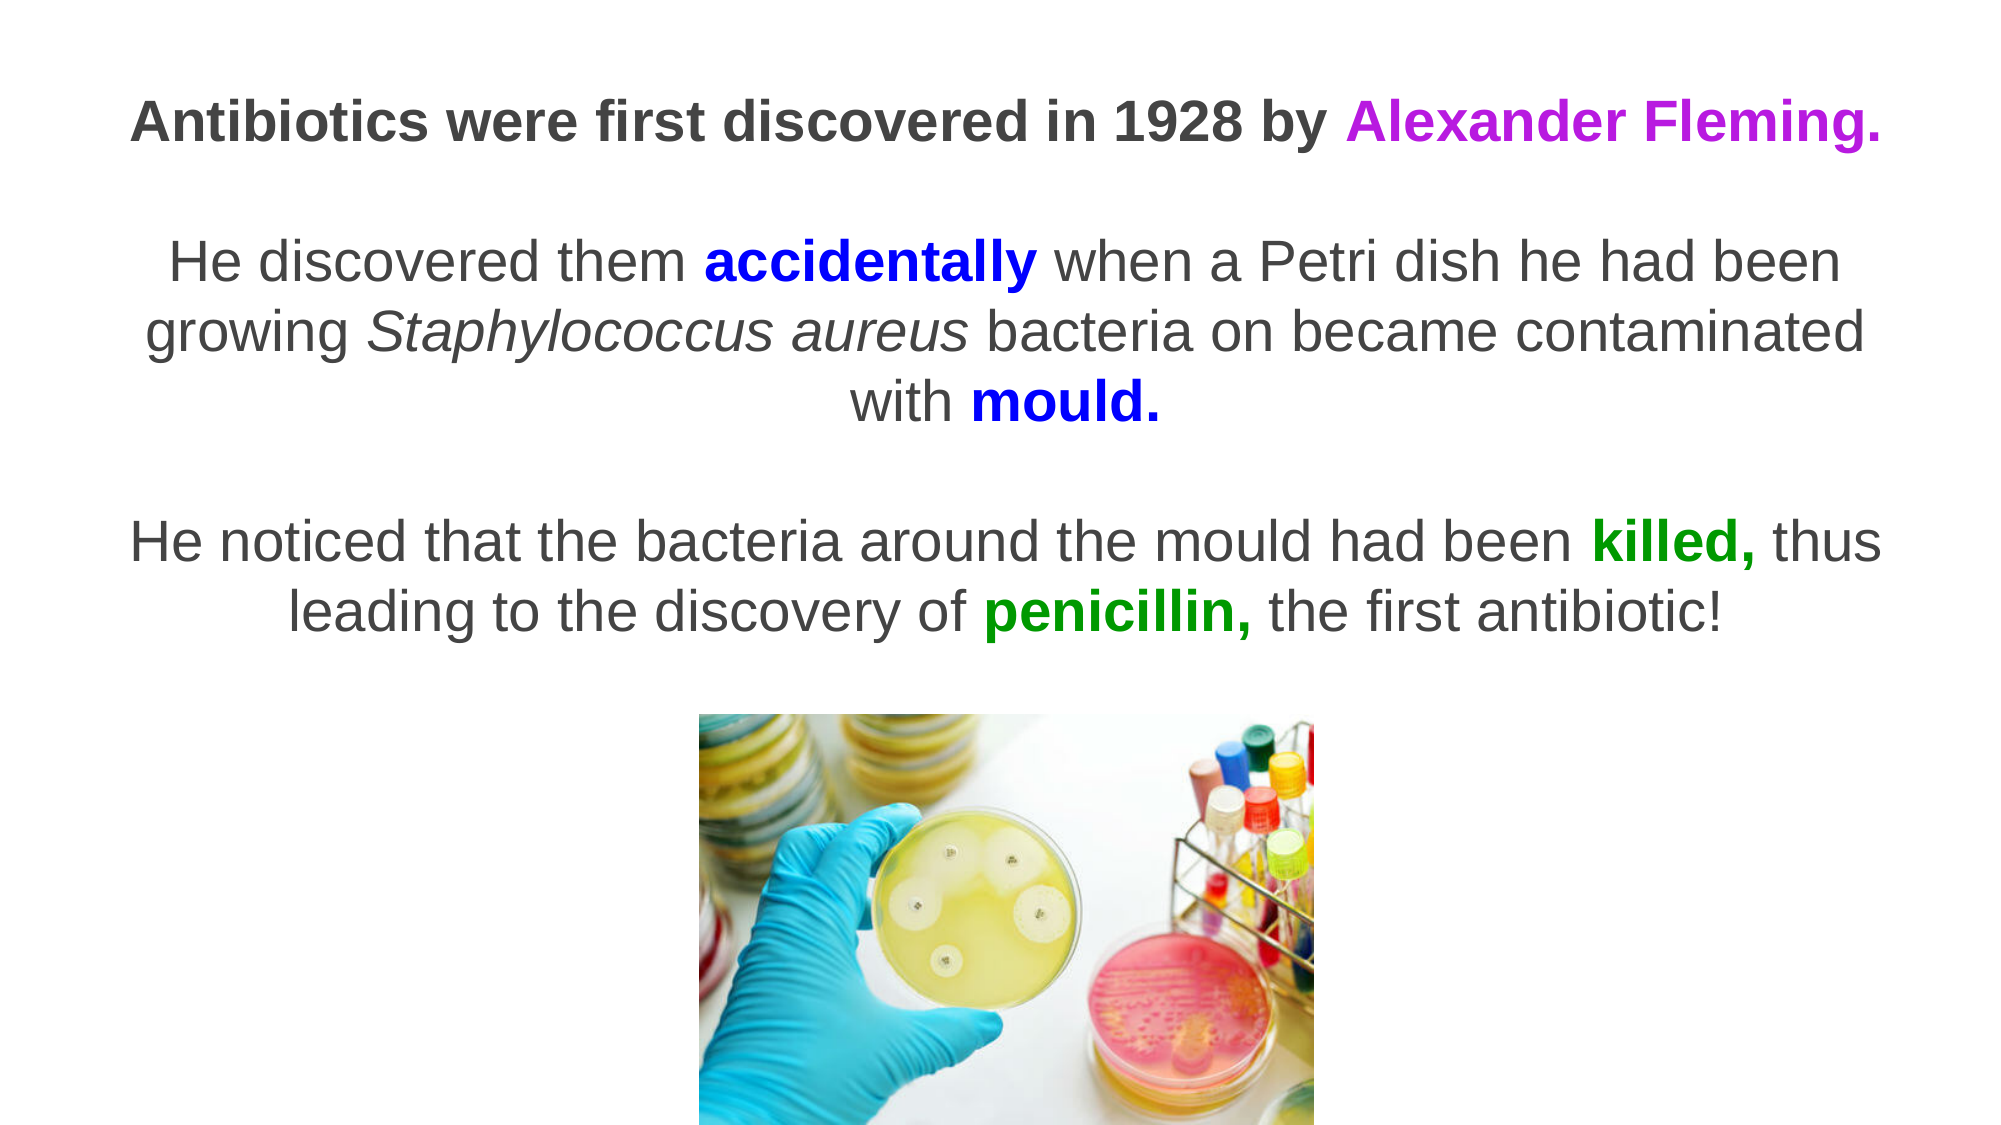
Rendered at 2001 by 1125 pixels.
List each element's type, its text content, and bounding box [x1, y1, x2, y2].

text_box Antibiotics were first discovered in 1928 by Alexander Fleming. He discovered them accidentally when a Petri dish he had been growing Staphylococcus aureus bacteria on became contaminated with mould. He noticed that the bacteria around the mould had been killed, thus leading to the discovery of penicillin, the first antibiotic! [91, 75, 1921, 651]
picture [698, 714, 1314, 1125]
